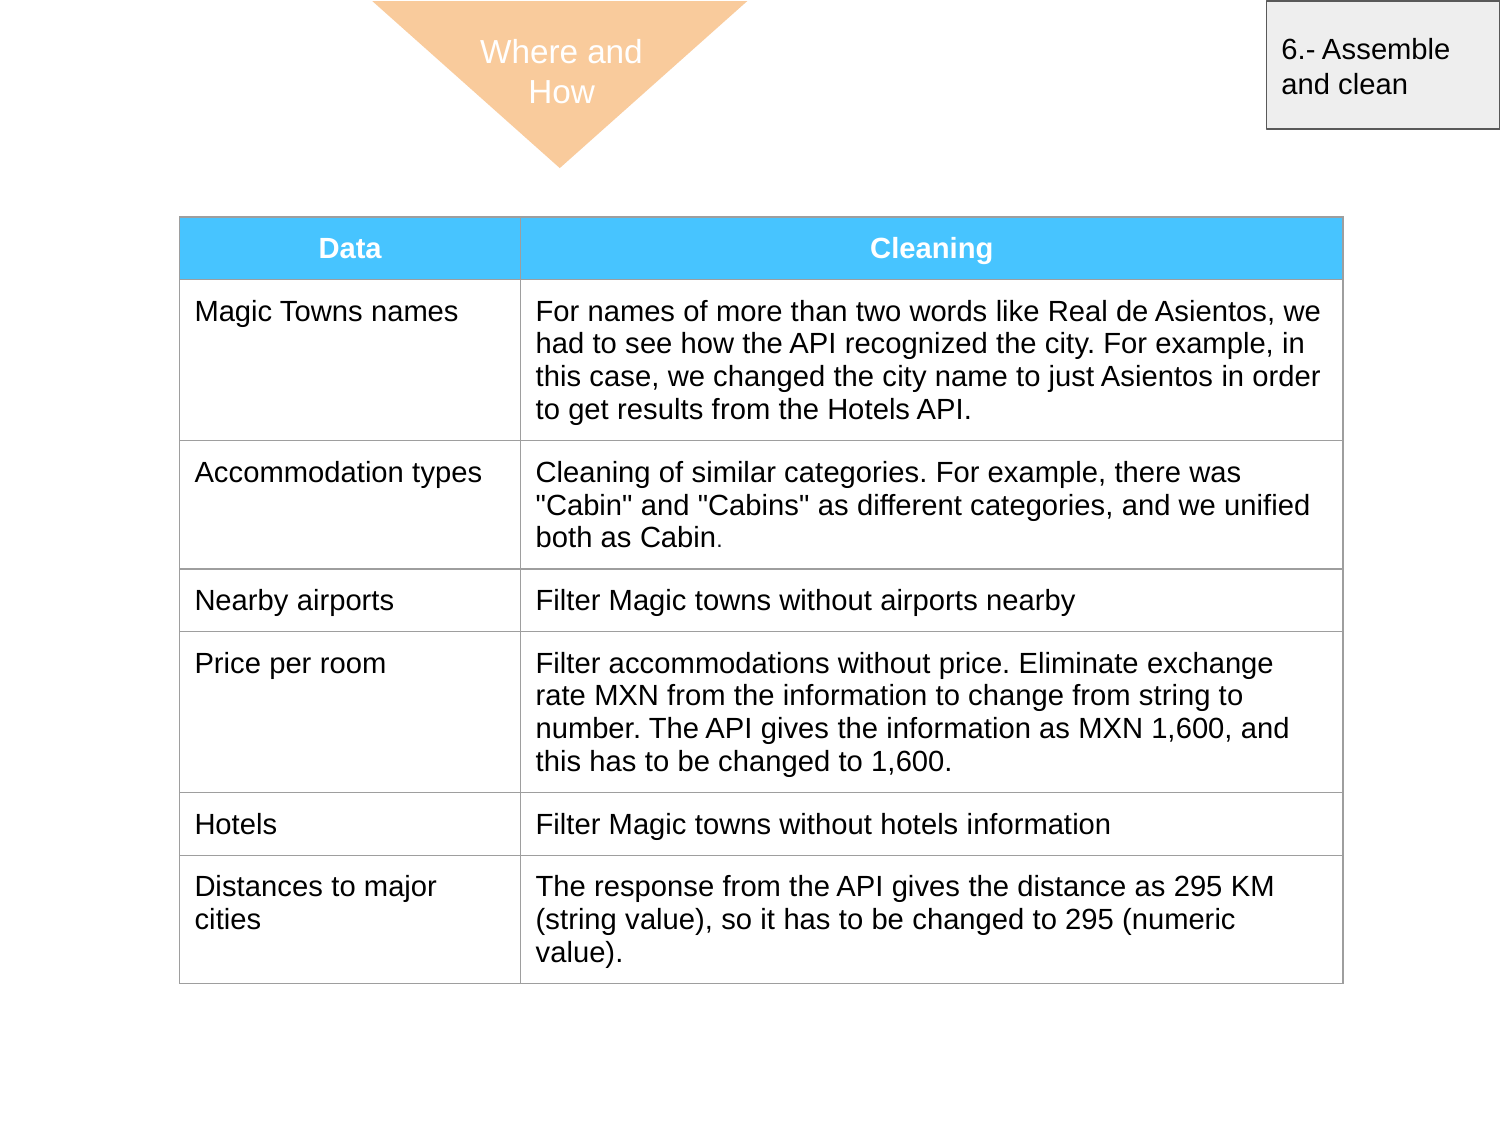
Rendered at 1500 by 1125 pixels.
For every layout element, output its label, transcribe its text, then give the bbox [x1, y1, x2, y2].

table_cell Accommodation types [180, 441, 520, 568]
table_cell Filter accommodations without price. Eliminate exchange rate MXN from the information to change from string to number. The API gives the information as MXN 1,600, and this has to be changed to 1,600. [521, 632, 1342, 792]
text_box 6.- Assemble and clean [1266, 1, 1500, 129]
table_cell For names of more than two words like Real de Asientos, we had to see how the API recognized the city. For example, in this case, we changed the city name to just Asientos in order to get results from the Hotels API. [521, 280, 1342, 440]
table_cell Magic Towns names [180, 280, 520, 440]
table_cell Filter Magic towns without hotels information [521, 793, 1342, 855]
table_header Data [180, 218, 520, 279]
text_box Where and How [444, 15, 679, 93]
text_box [372, 1, 748, 65]
table_cell Cleaning of similar categories. For example, there was "Cabin" and "Cabins" as different categories, and we unified both as Cabin. [521, 441, 1342, 568]
table_header Cleaning [521, 218, 1342, 279]
table_cell Nearby airports [180, 570, 520, 631]
table_cell Distances to major cities [180, 856, 520, 983]
table_cell Hotels [180, 793, 520, 855]
table_cell The response from the API gives the distance as 295 KM (string value), so it has to be changed to 295 (numeric value). [521, 856, 1342, 983]
table_cell Price per room [180, 632, 520, 792]
text_box [475, 93, 645, 169]
table_cell Filter Magic towns without airports nearby [521, 570, 1342, 631]
